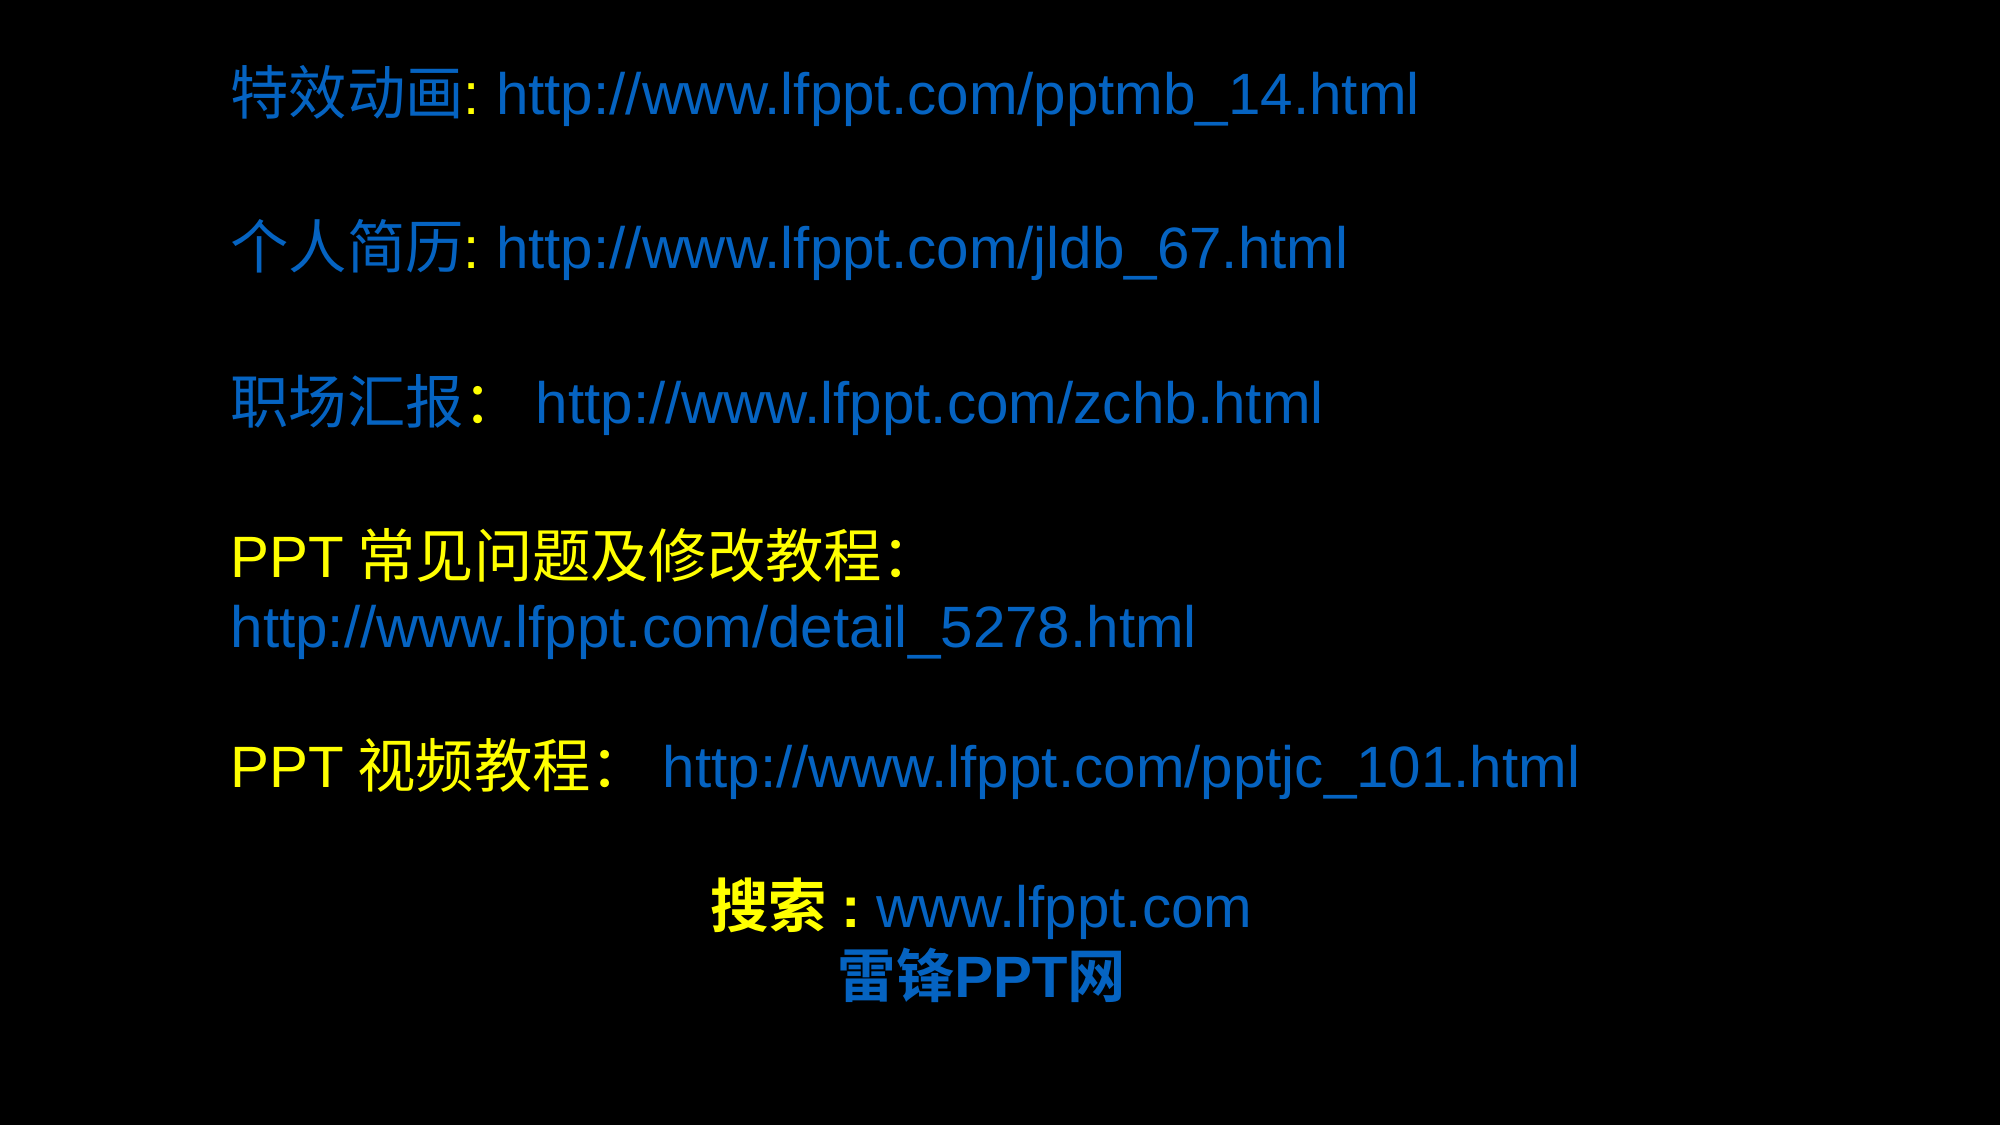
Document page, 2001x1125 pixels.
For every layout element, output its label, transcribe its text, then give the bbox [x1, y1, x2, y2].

text_box 特效动画: http://www.lfppt.com/pptmb_14.html 个人简历: http://www.lfppt.com/jldb_67.html 职场汇报：http://www.lfppt.com/zchb.html PPT常见问题及修改教程：http://www.lfppt.com/detail_5278.html PPT视频教程：http://www.lfppt.com/pptjc_101.html 搜索: www.lfppt.com 雷锋PPT网 [215, 0, 1748, 1101]
